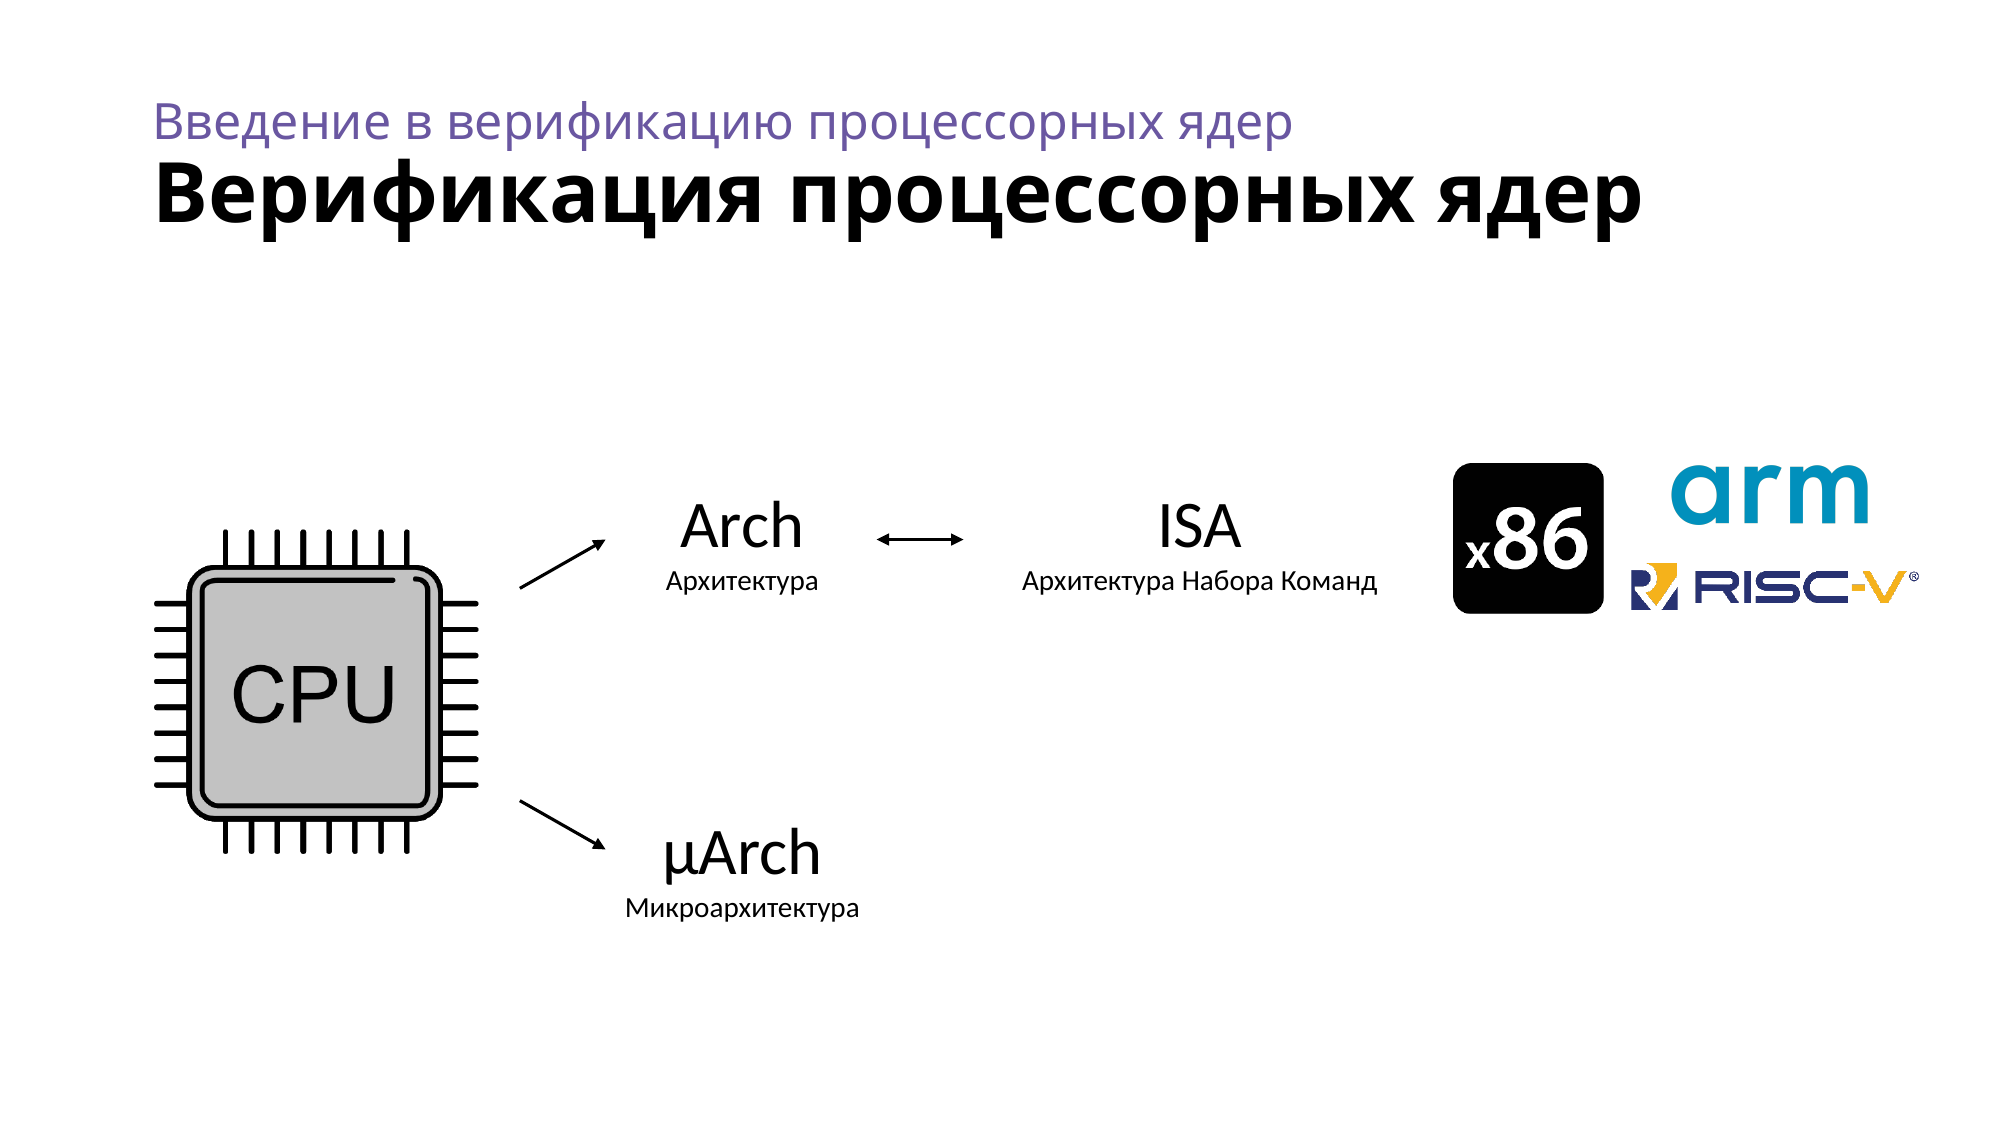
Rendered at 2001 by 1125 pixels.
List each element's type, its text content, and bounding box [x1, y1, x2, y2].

title Введение в верификацию процессорных ядер Верификация процессорных ядер [137, 59, 1863, 278]
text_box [519, 800, 606, 850]
picture [80, 362, 1919, 1125]
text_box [519, 539, 606, 589]
